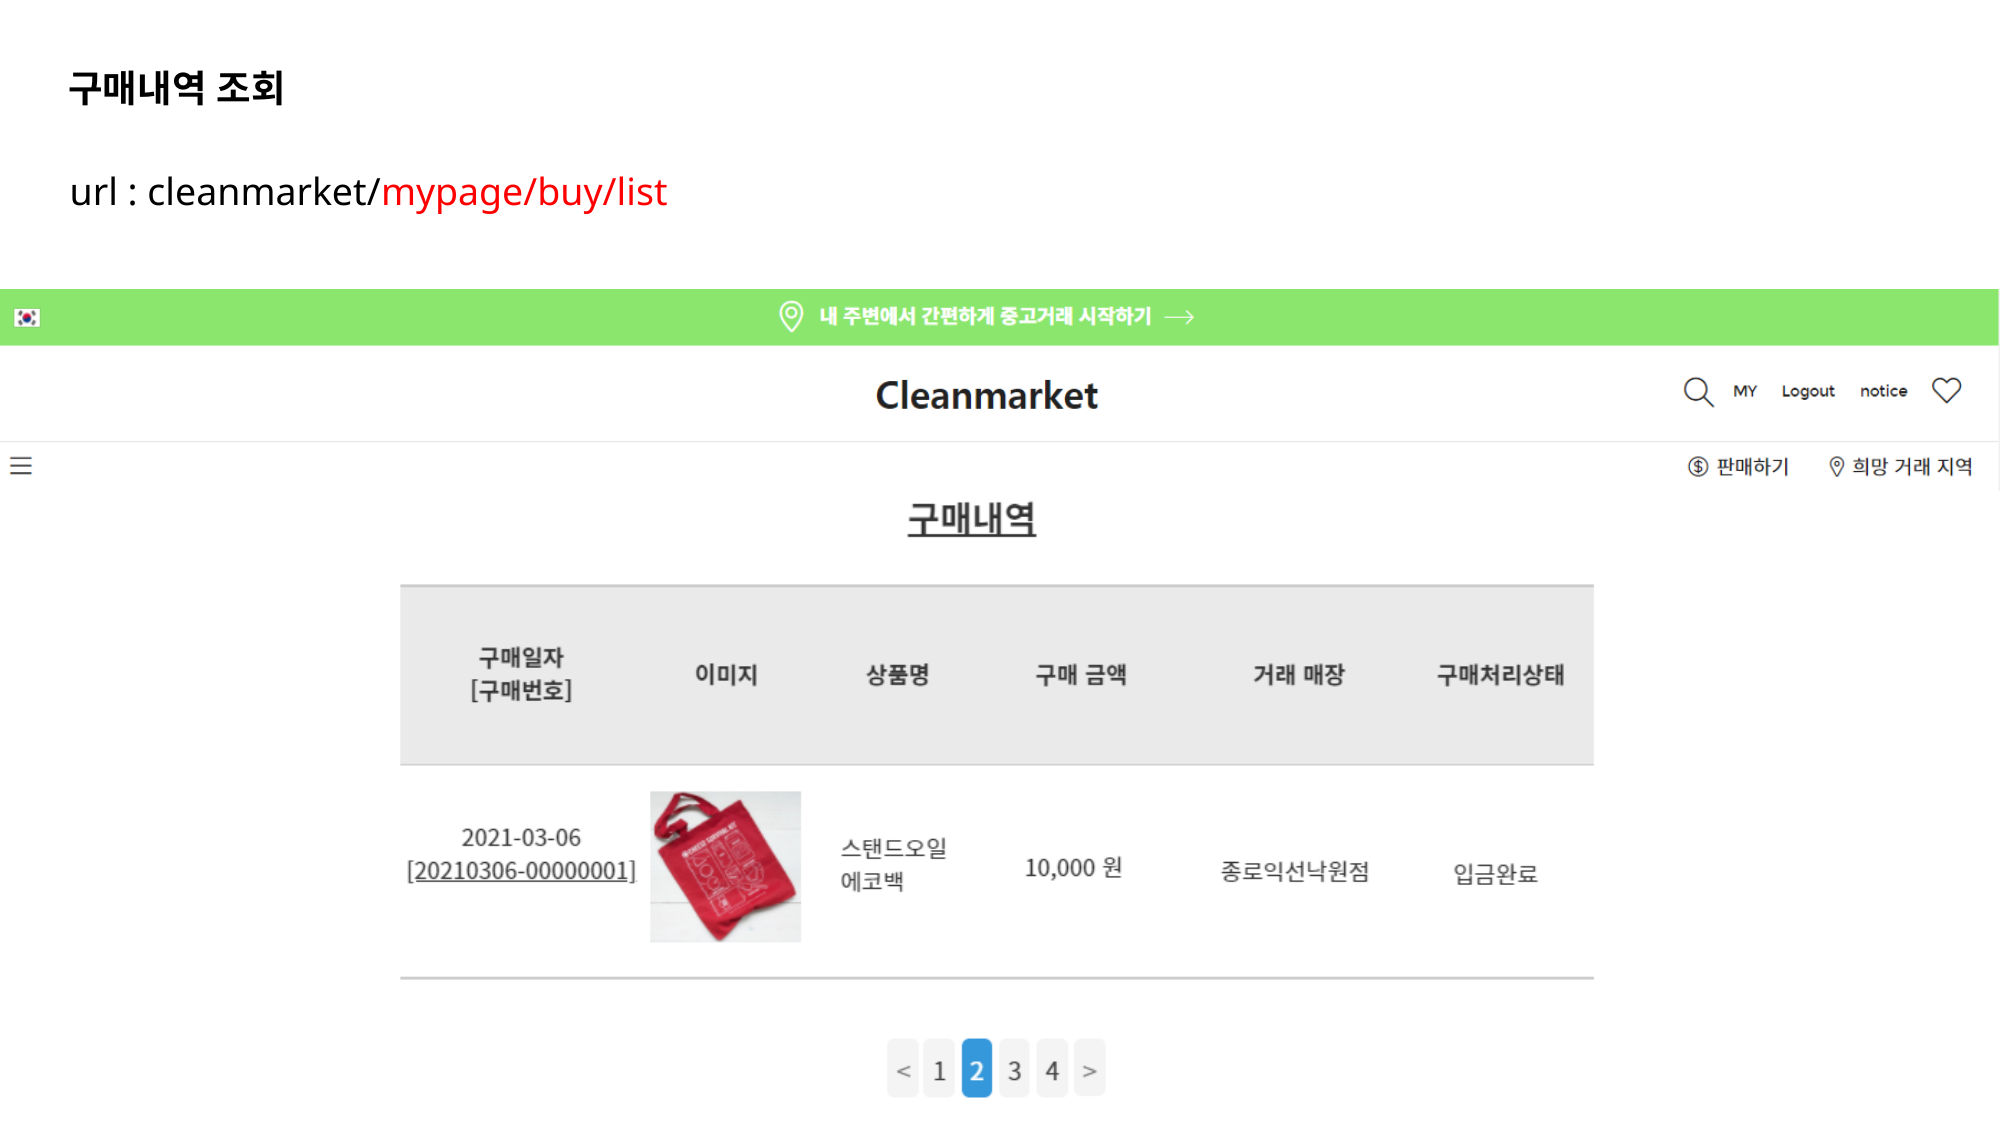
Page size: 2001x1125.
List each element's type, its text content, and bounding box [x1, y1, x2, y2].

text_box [0, 289, 2000, 1125]
text_box 구매내역 조회 [53, 57, 1055, 118]
text_box url : cleanmarket/mypage/buy/list [54, 160, 1055, 221]
